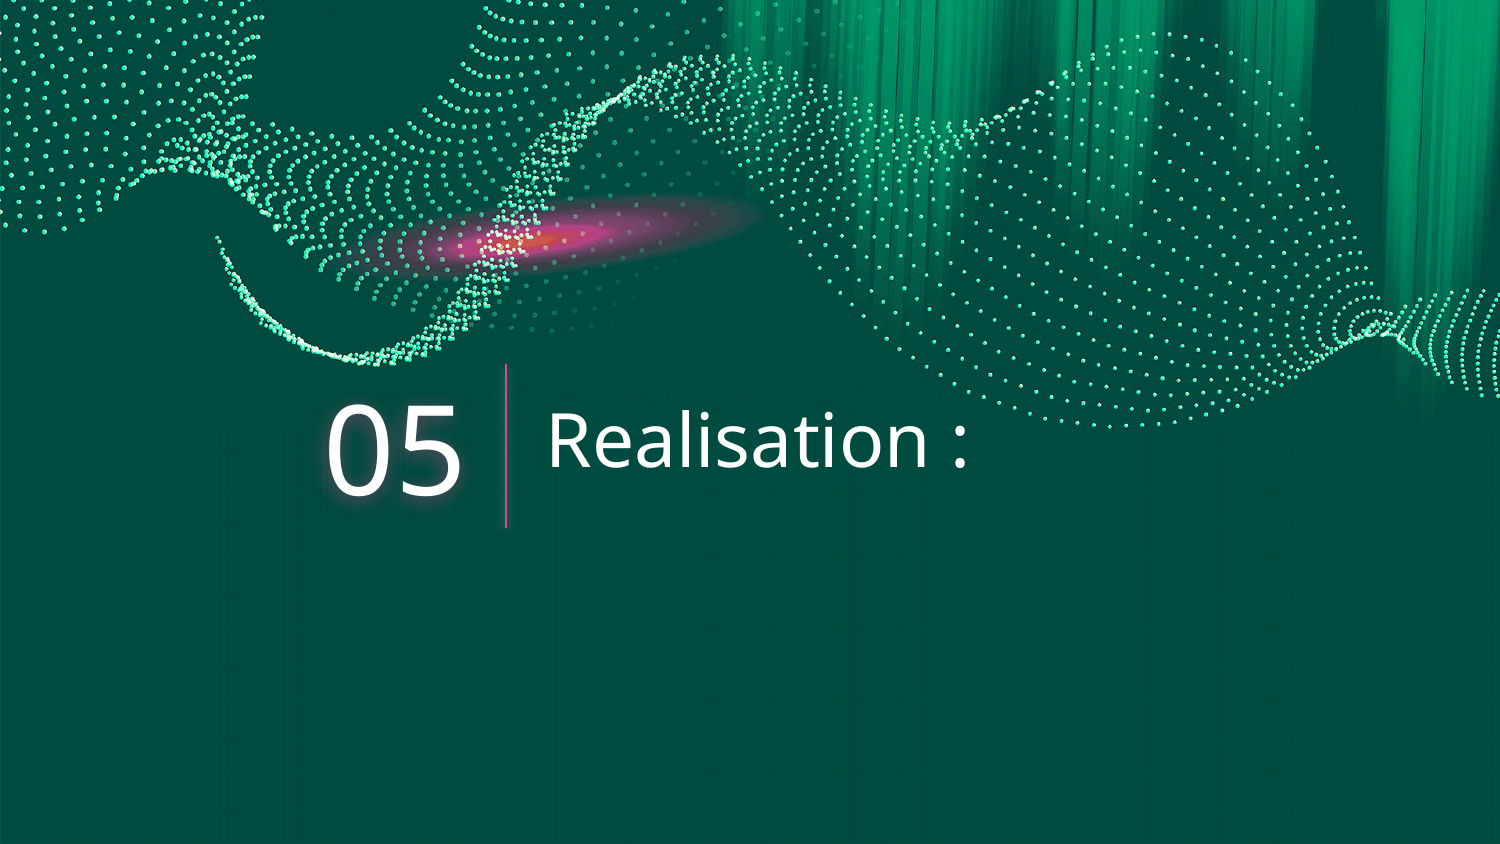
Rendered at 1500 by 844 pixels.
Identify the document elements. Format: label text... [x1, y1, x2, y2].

title Realisation : [530, 369, 1205, 498]
picture [0, 0, 1500, 844]
title 05 [276, 369, 482, 523]
